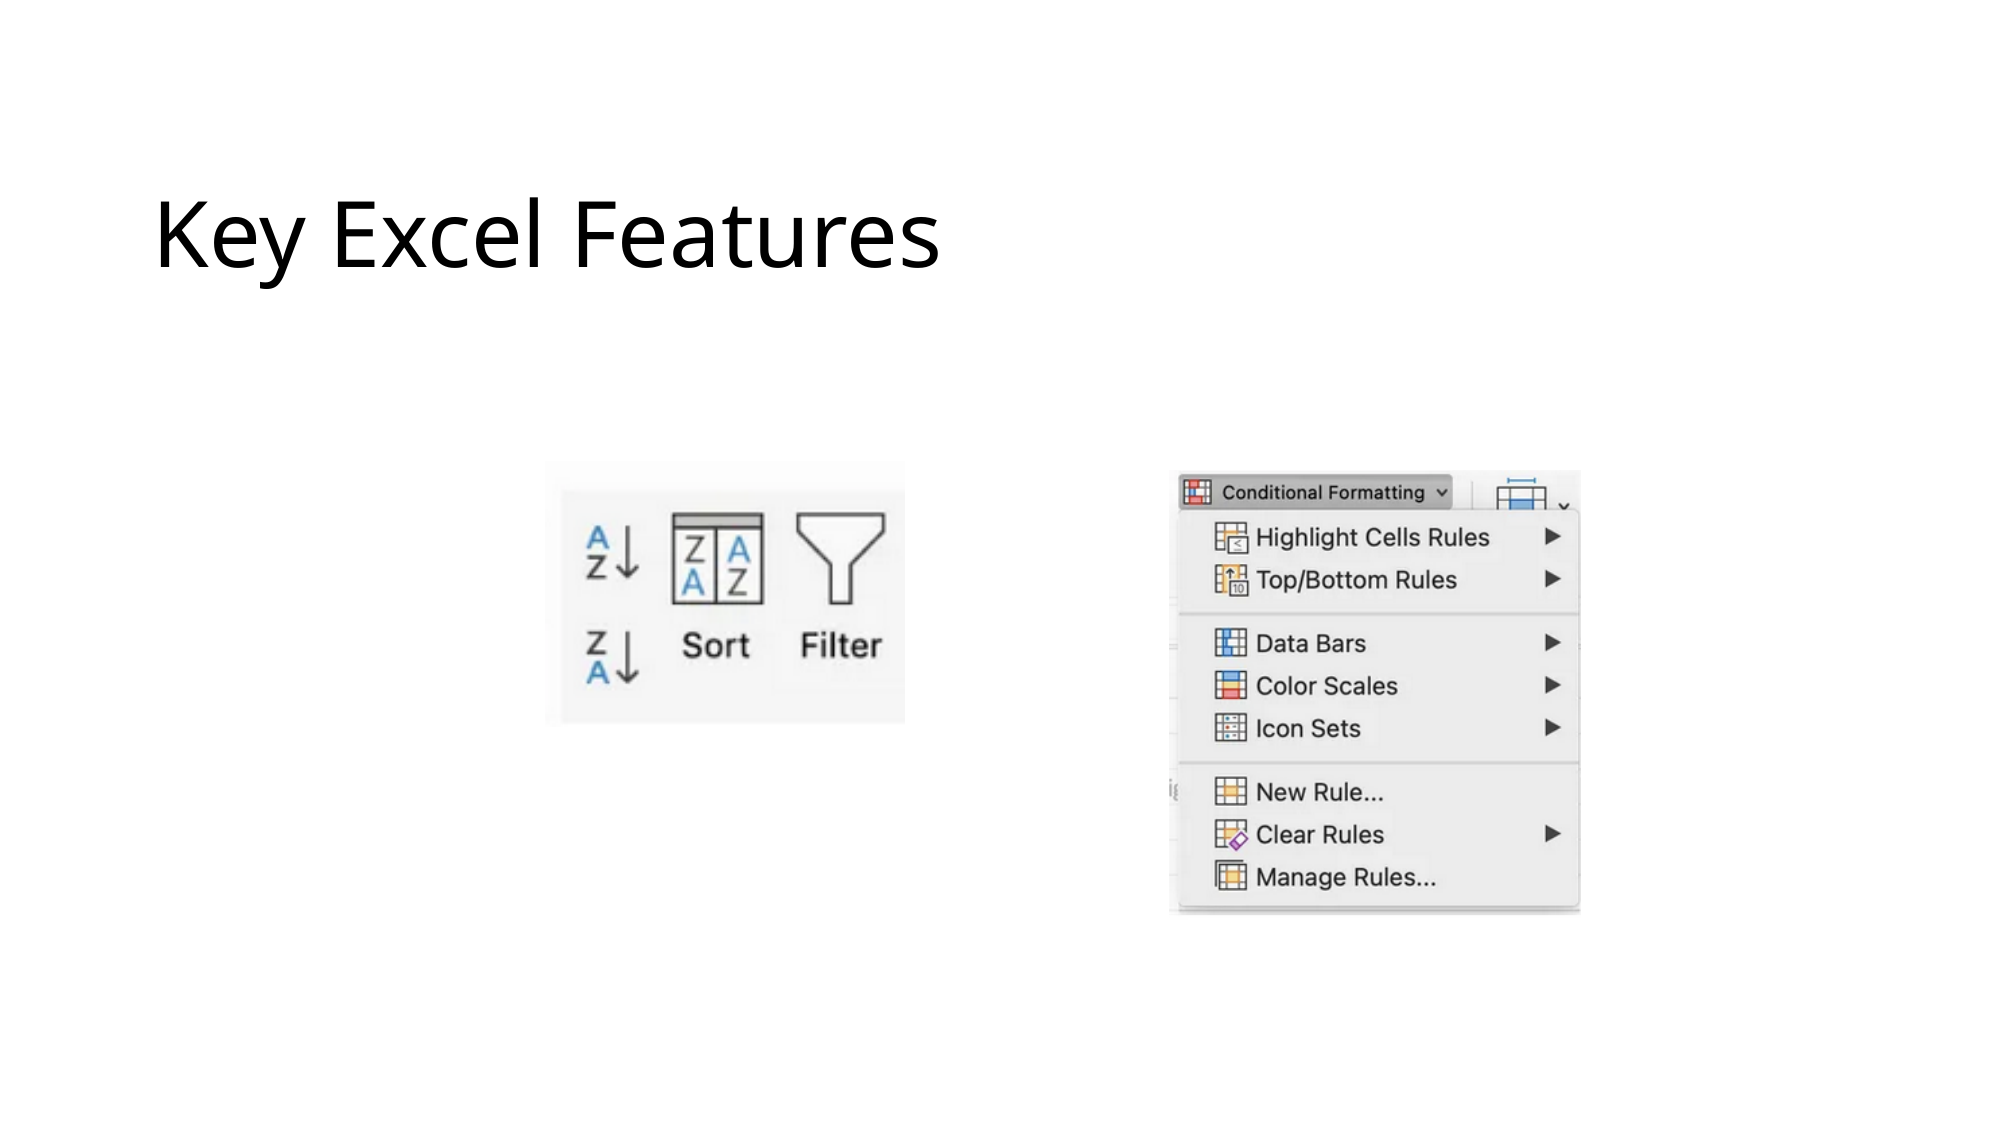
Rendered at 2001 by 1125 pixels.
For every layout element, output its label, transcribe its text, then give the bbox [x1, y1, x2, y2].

picture [1168, 470, 1582, 926]
title Key Excel Features [137, 128, 1863, 347]
picture [544, 460, 906, 728]
